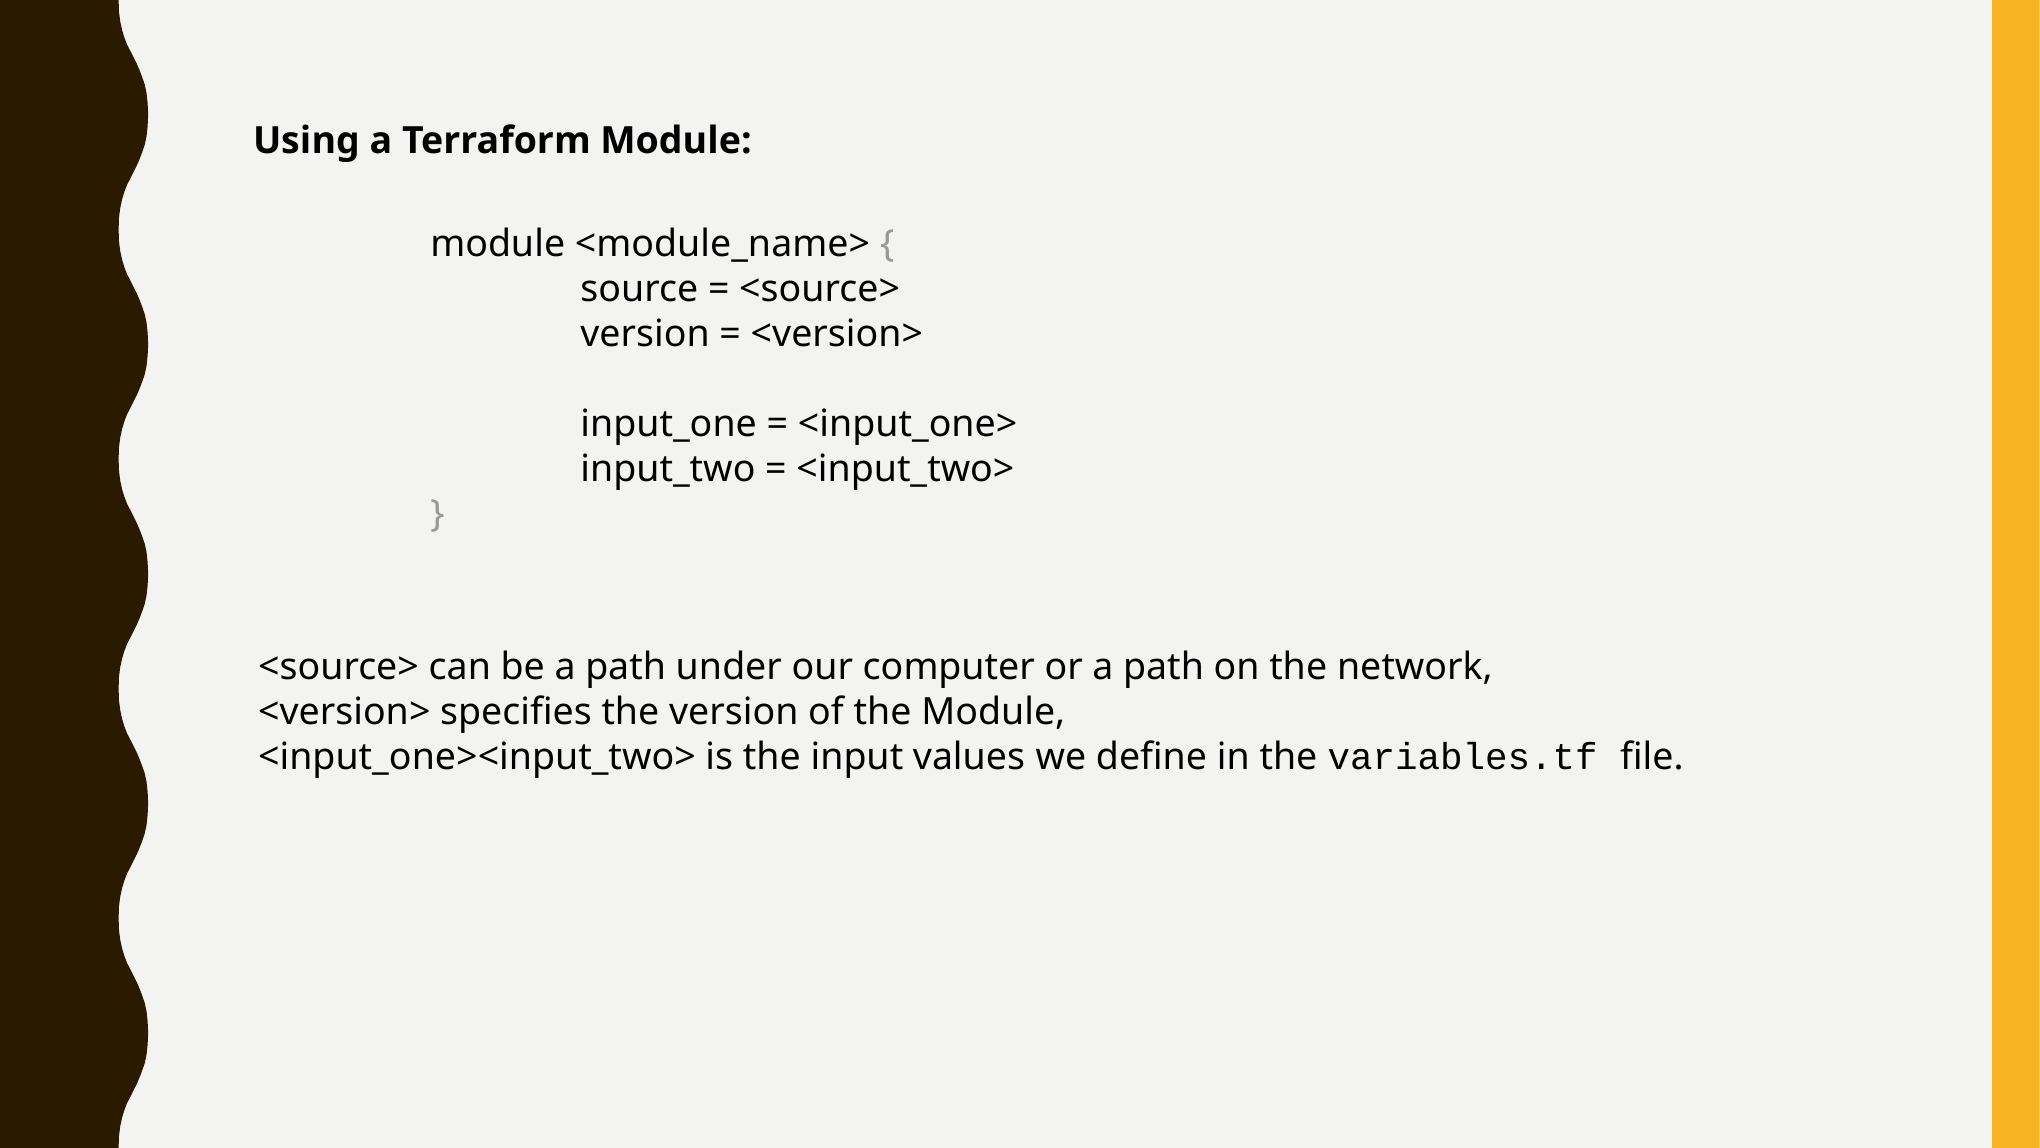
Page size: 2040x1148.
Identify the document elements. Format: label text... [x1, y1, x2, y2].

text_box <source> can be a path under our computer or a path on the network, <version> specifies the version of the Module, <input_one><input_two> is the input values ​​we define in the variables.tf file. [243, 634, 1699, 785]
text_box module <module_name> { source = <source> version = <version> input_one = <input_one> input_two = <input_two> } [415, 211, 1040, 542]
text_box Using a Terraform Module: [238, 108, 768, 259]
